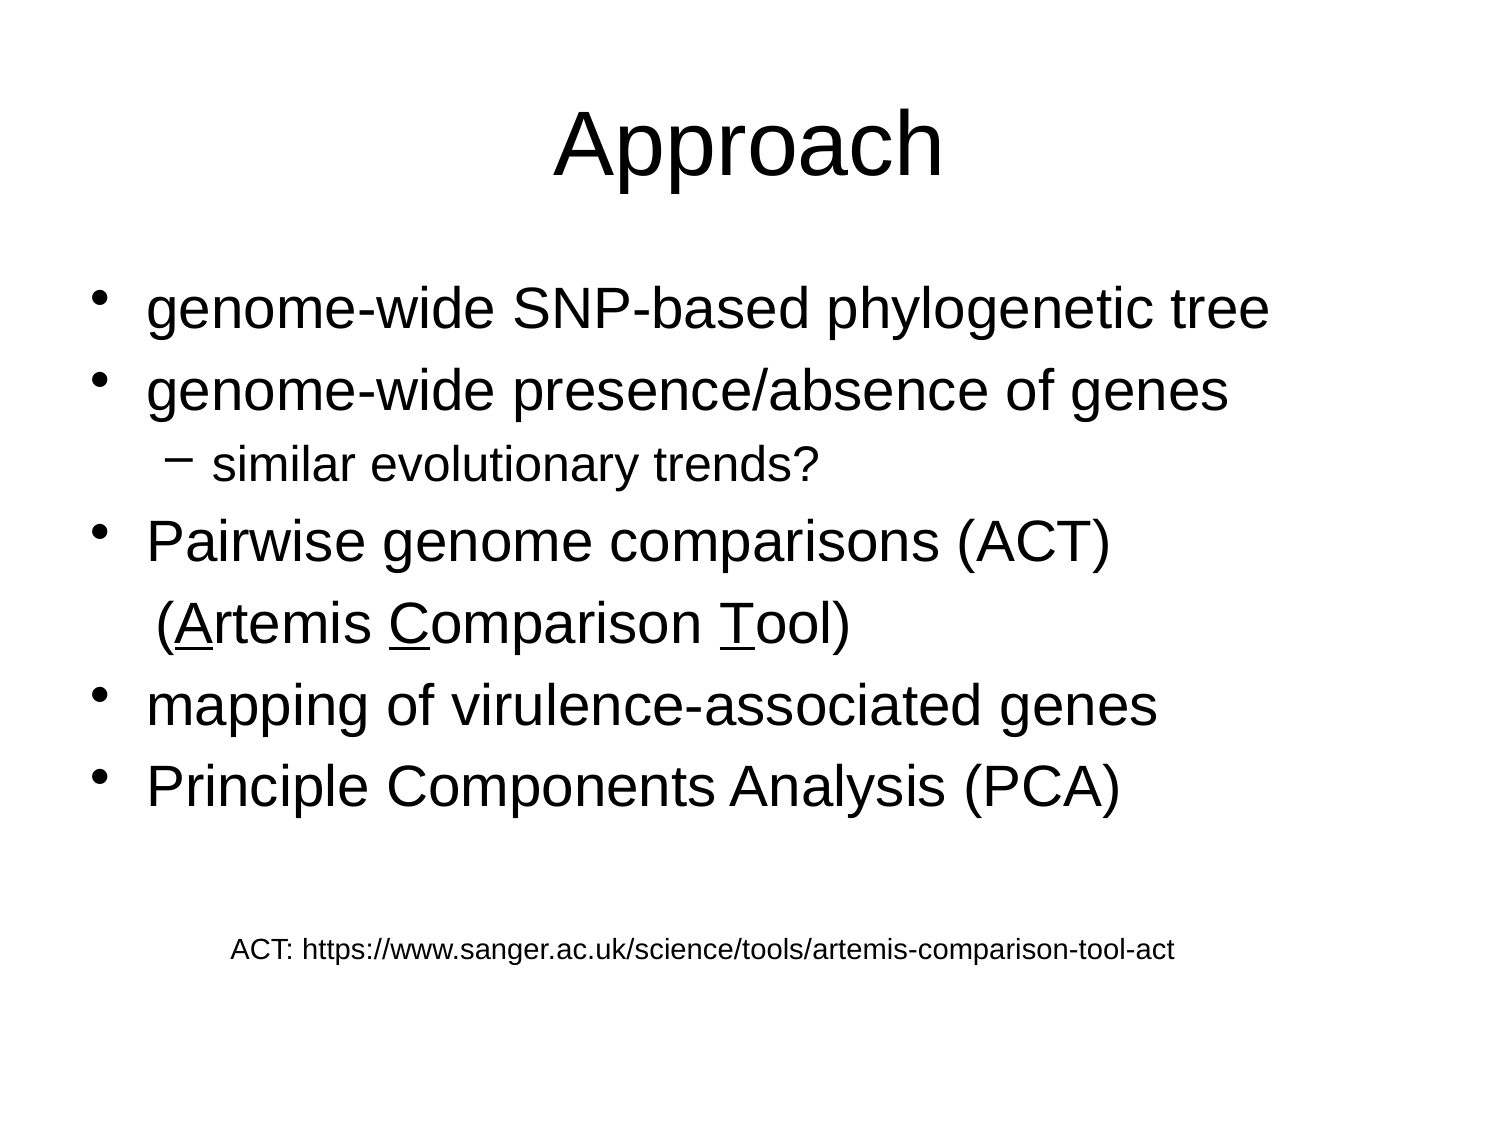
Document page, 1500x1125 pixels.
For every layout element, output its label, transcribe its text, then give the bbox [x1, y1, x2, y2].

title Approach [75, 45, 1425, 233]
list genome-wide SNP-based phylogenetic tree genome-wide presence/absence of genes similar evolutionary trends? Pairwise genome comparisons (ACT) (Artemis Comparison Tool) mapping of virulence-associated genes Principle Components Analysis (PCA) [75, 262, 1425, 863]
text_box ACT: https://www.sanger.ac.uk/science/tools/artemis-comparison-tool-act [215, 922, 1192, 973]
